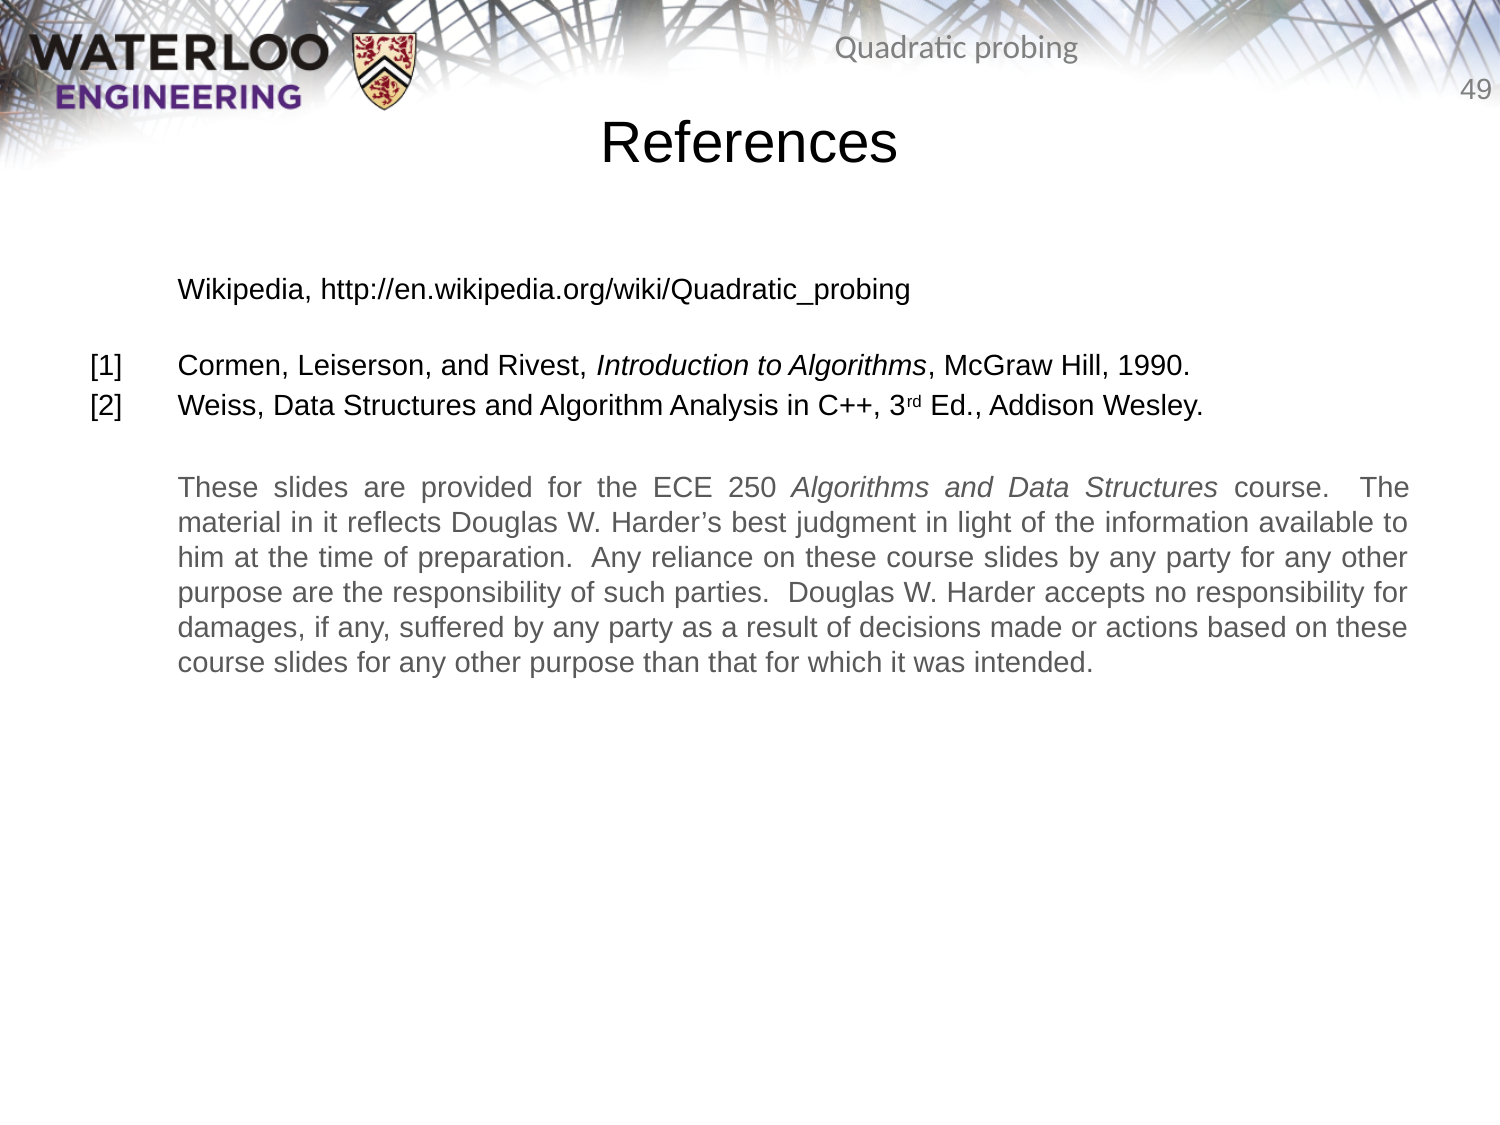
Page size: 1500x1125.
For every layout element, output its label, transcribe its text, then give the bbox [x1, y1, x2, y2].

picture [0, 0, 1500, 1125]
list Wikipedia, http://en.wikipedia.org/wiki/Quadratic_probing [1] Cormen, Leiserson, and Rivest, Introduction to Algorithms, McGraw Hill, 1990. [2] Weiss, Data Structures and Algorithm Analysis in C++, 3rd Ed., Addison Wesley. These slides are provided for the ECE 250 Algorithms and Data Structures course. The material in it reflects Douglas W. Harder’s best judgment in light of the information available to him at the time of preparation. Any reliance on these course slides by any party for any other purpose are the responsibility of such parties. Douglas W. Harder accepts no responsibility for damages, if any, suffered by any party as a result of decisions made or actions based on these course slides for any other purpose than that for which it was intended. [74, 262, 1426, 1006]
title References [74, 44, 1426, 233]
